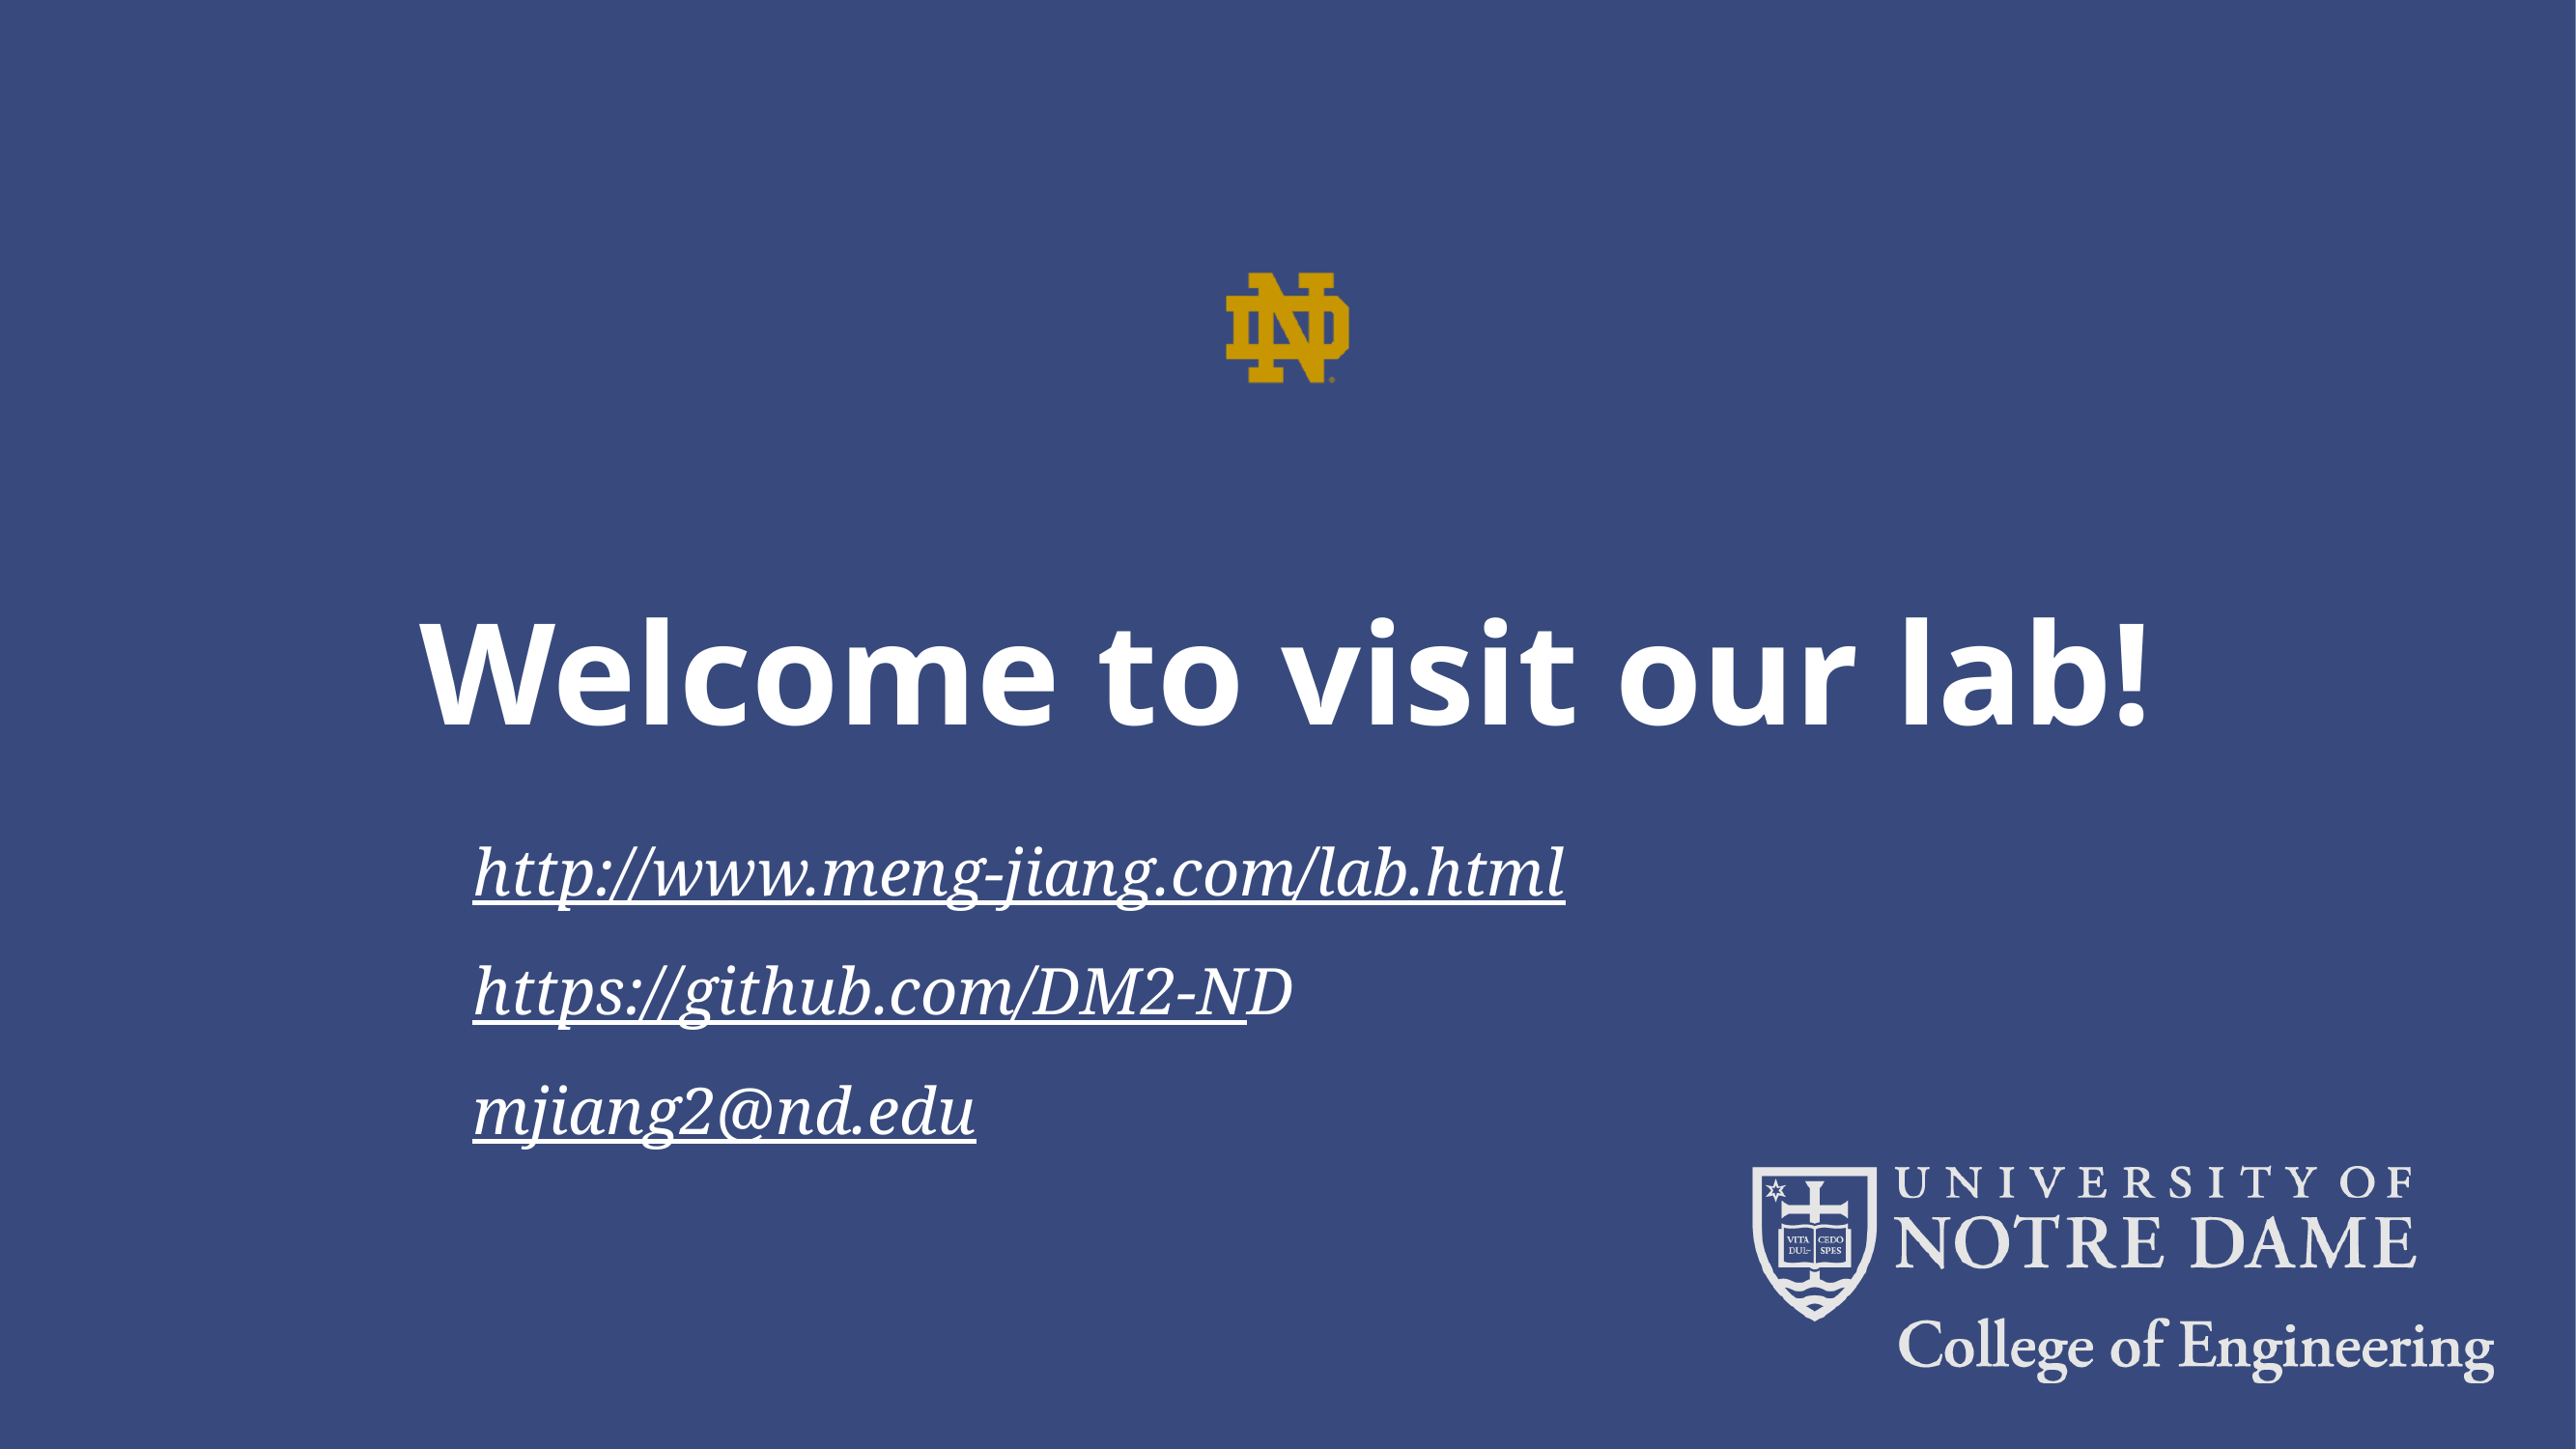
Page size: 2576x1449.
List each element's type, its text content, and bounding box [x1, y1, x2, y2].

title Welcome to visit our lab! [80, 597, 2494, 773]
picture [1752, 1165, 2494, 1383]
picture [1221, 261, 1353, 393]
subtitle http://www.meng-jiang.com/lab.html https://github.com/DM2-ND mjiang2@nd.edu [472, 821, 2136, 969]
